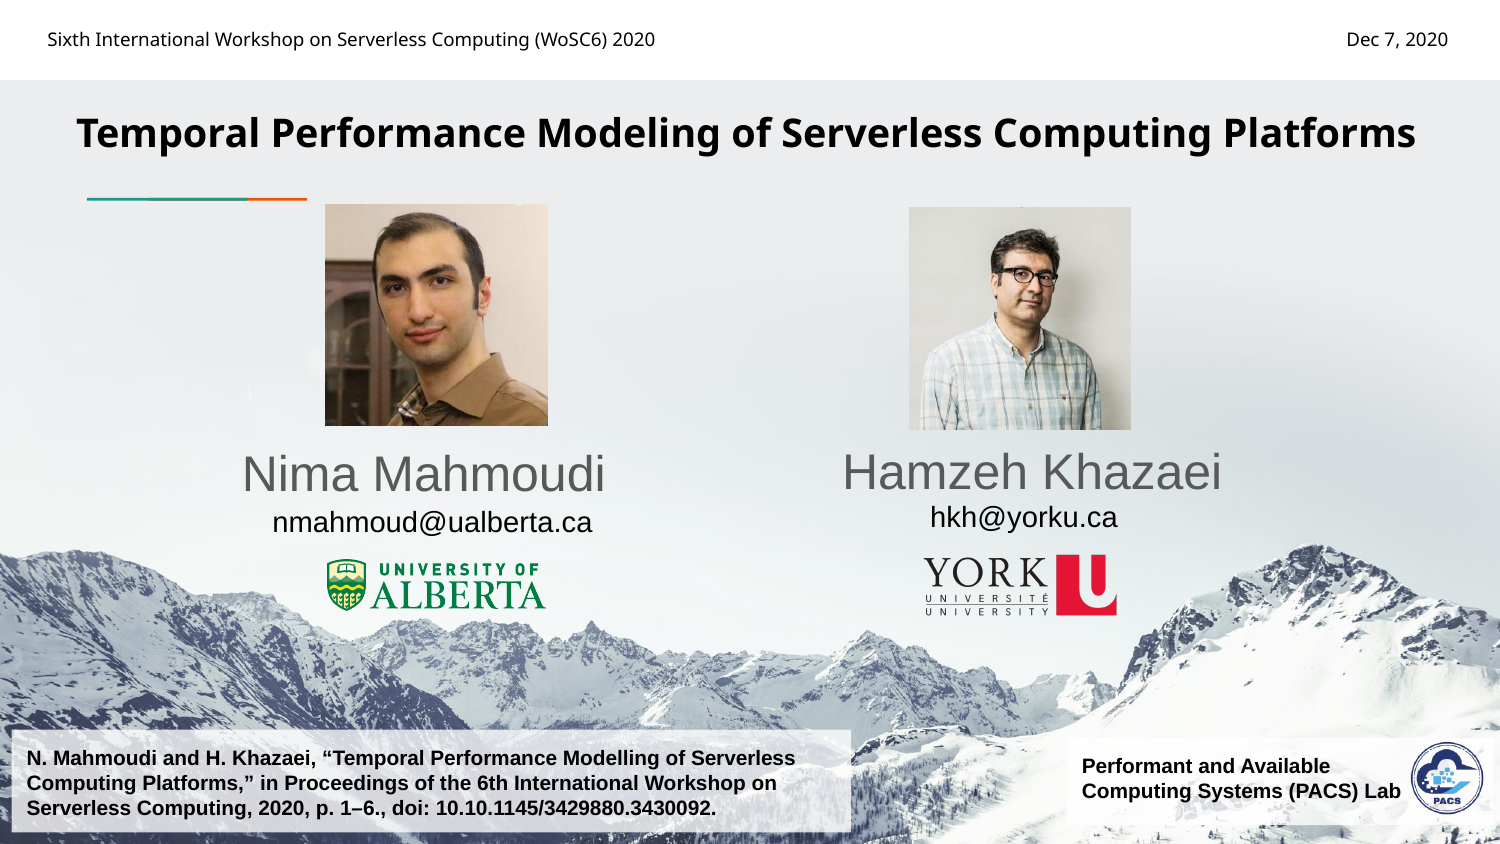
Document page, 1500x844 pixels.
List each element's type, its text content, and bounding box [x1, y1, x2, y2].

picture [0, 80, 1500, 844]
text_box Hamzeh Khazaei [827, 425, 1247, 501]
text_box nmahmoud@ualberta.ca [257, 487, 616, 539]
text_box hkh@yorku.ca [915, 483, 1151, 529]
text_box N. Mahmoudi and H. Khazaei, “Temporal Performance Modelling of Serverless Computing Platforms,” in Proceedings of the 6th International Workshop on Serverless Computing, 2020, p. 1–6., doi: 10.10.1145/3429880.3430092. [11, 729, 852, 833]
text_box Performant and Available Computing Systems (PACS) Lab [1066, 737, 1398, 826]
title Temporal Performance Modeling of Serverless Computing Platforms [61, 93, 1439, 196]
text_box Nima Mahmoudi [226, 426, 647, 502]
